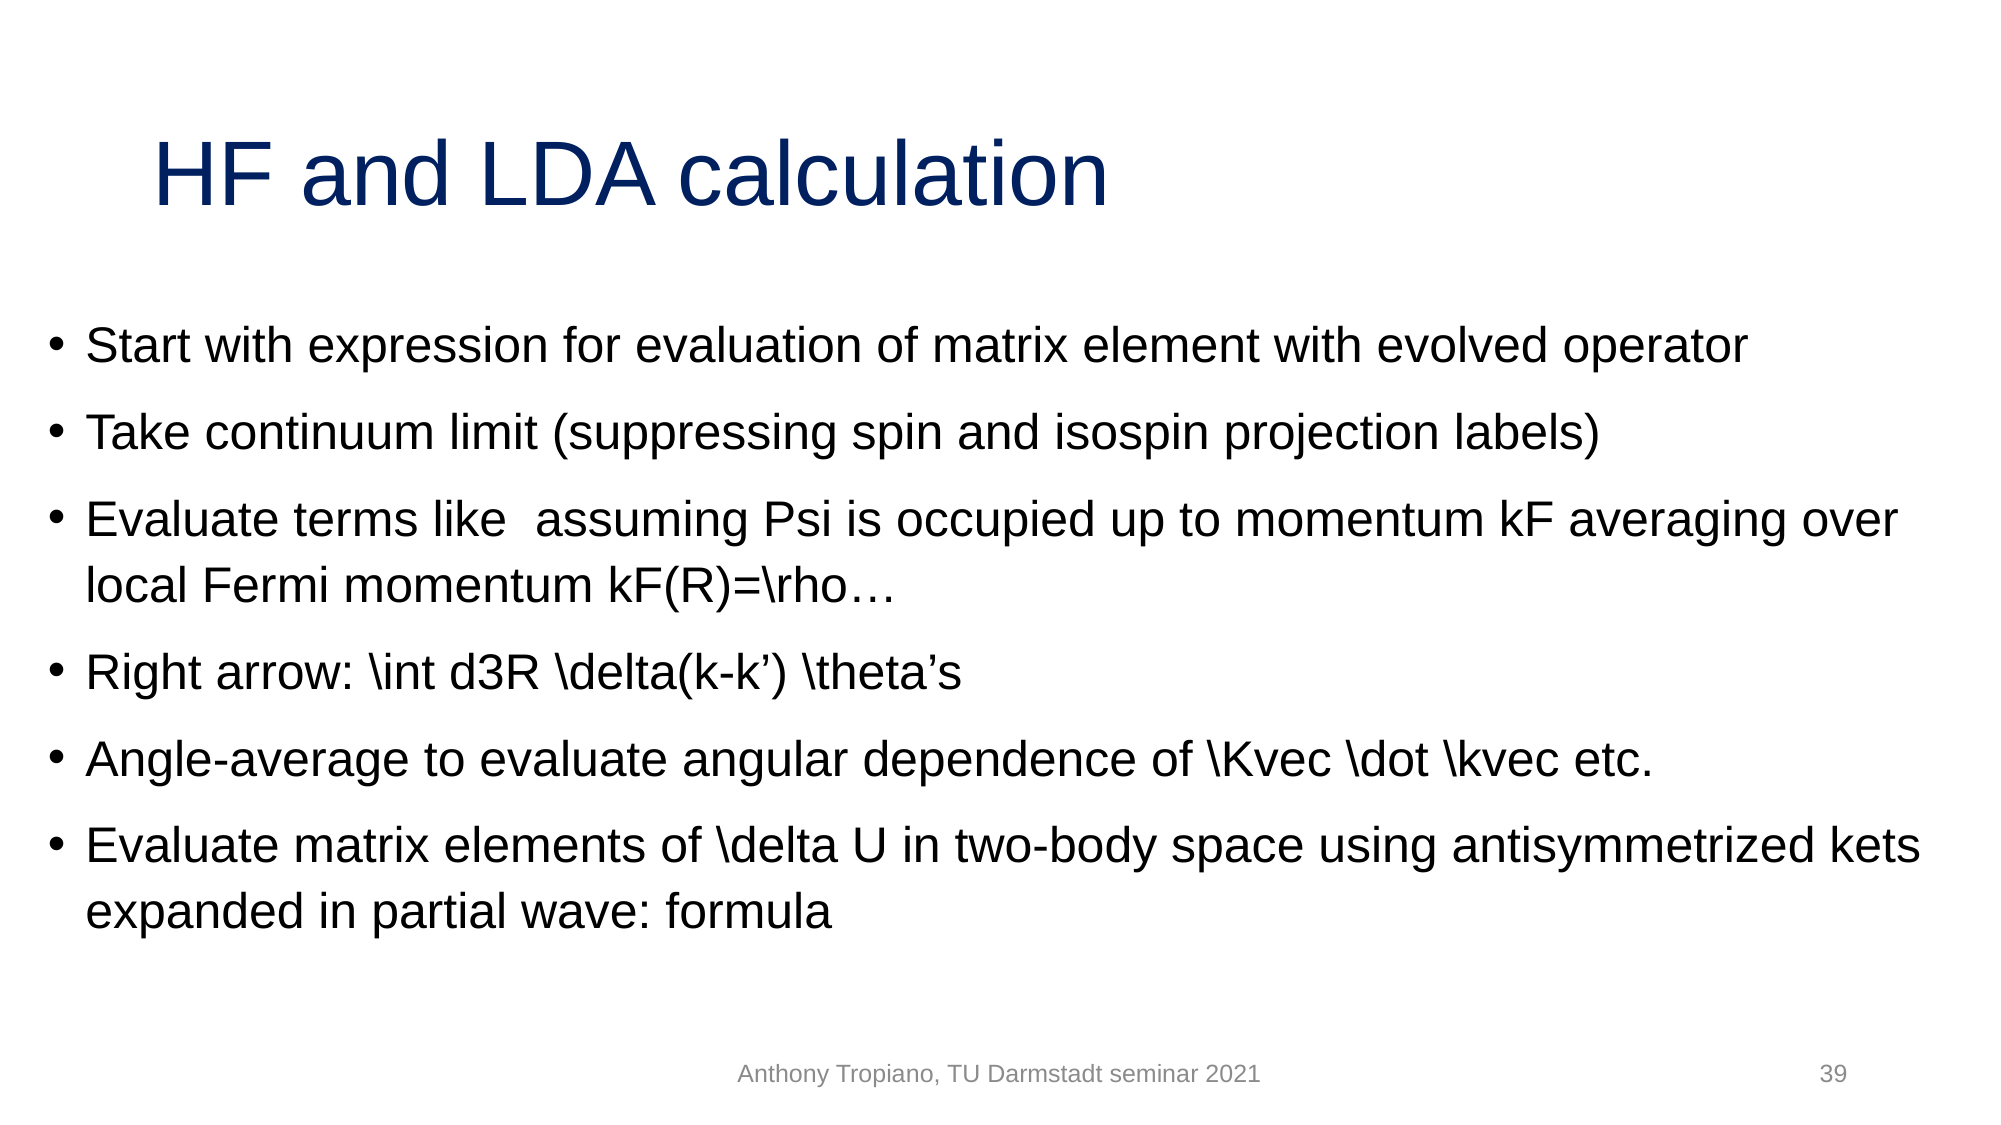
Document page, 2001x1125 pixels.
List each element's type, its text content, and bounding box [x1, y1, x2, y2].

footer Anthony Tropiano, TU Darmstadt seminar 2021 [662, 1042, 1338, 1103]
title HF and LDA calculation [137, 59, 1863, 278]
slide_number 39 [1412, 1042, 1863, 1103]
